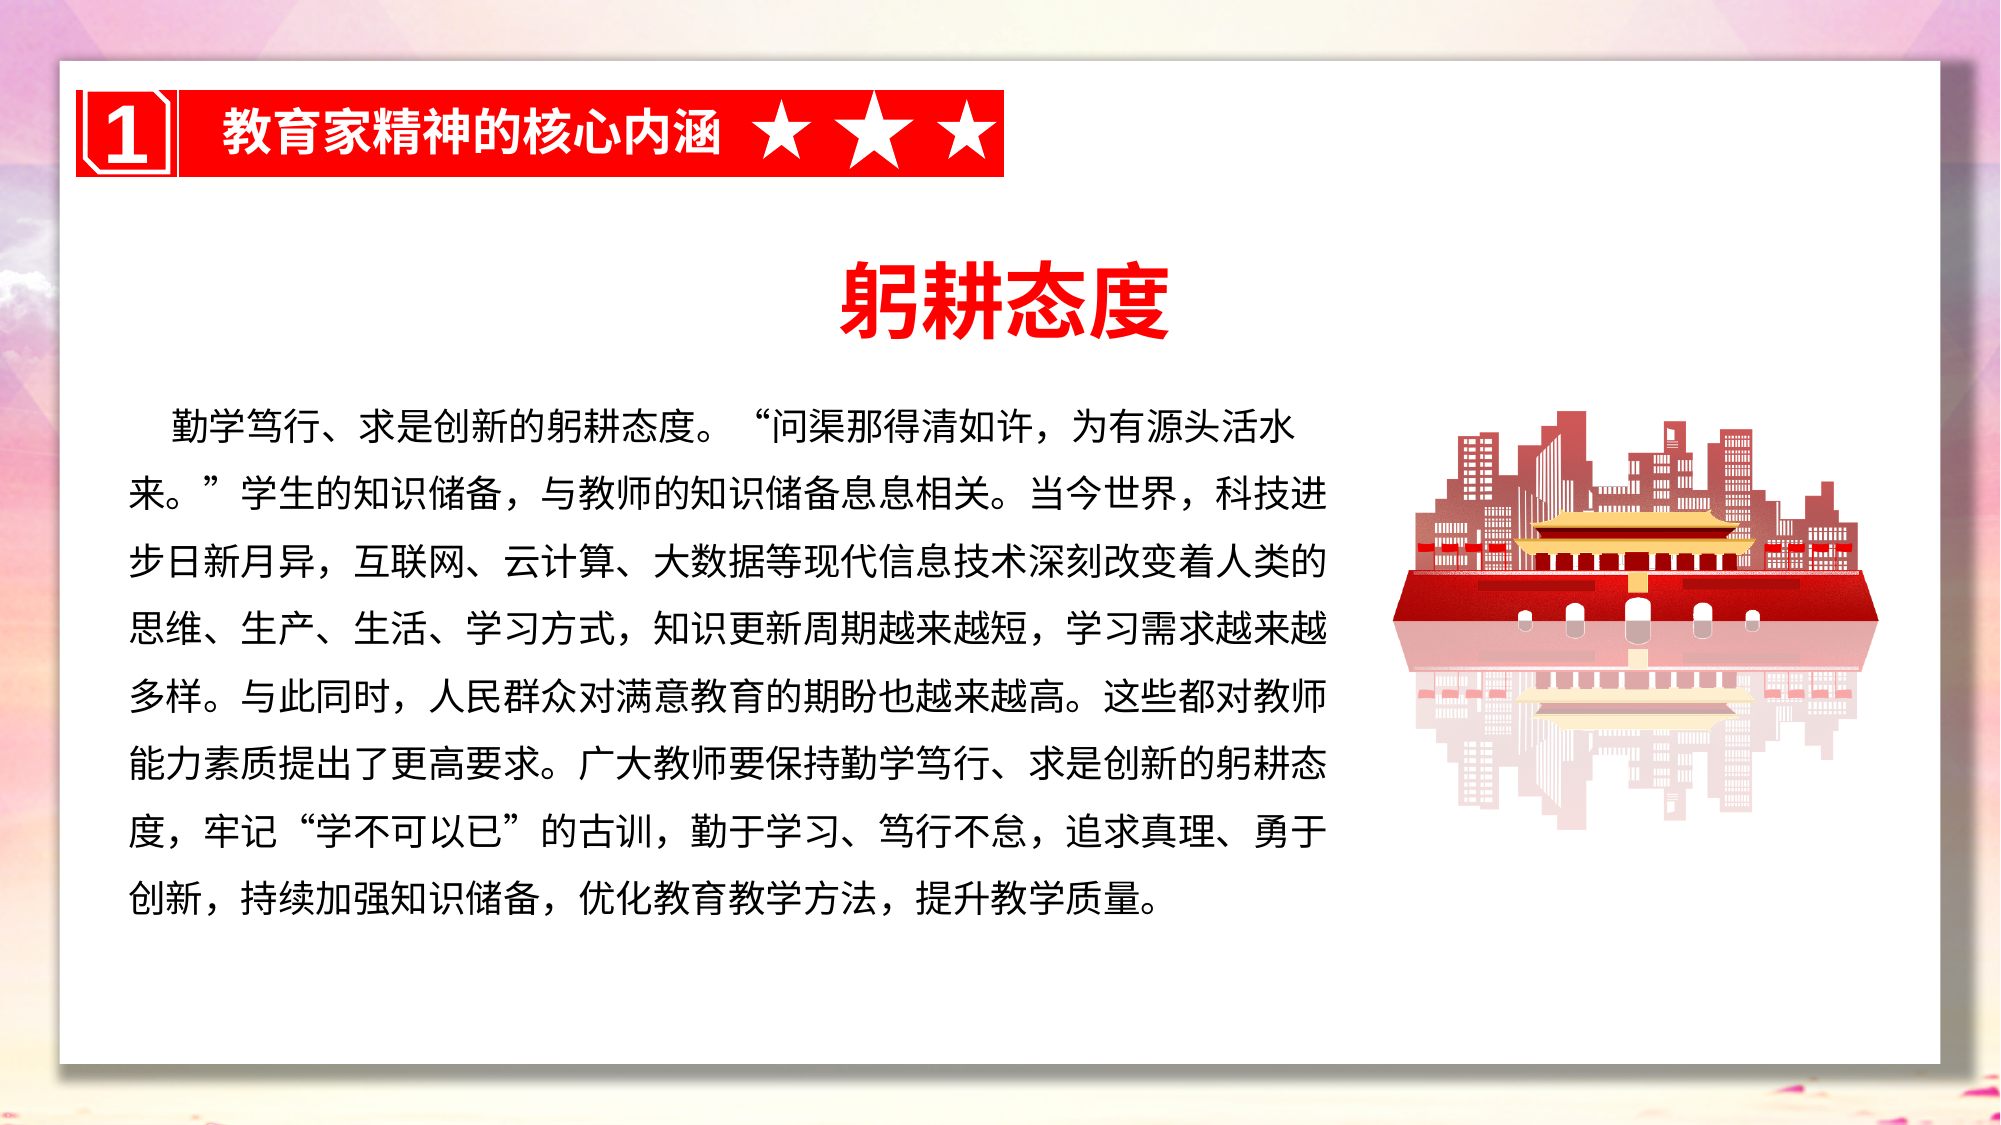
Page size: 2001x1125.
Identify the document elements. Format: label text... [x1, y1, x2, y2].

text_box [177, 88, 1006, 179]
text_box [751, 89, 997, 169]
text_box 1 [84, 88, 170, 174]
text_box 躬耕态度 [761, 191, 1249, 357]
picture [0, 0, 2001, 1125]
text_box 勤学笃行、求是创新的躬耕态度。“问渠那得清如许，为有源头活水来。”学生的知识储备，与教师的知识储备息息相关。当今世界，科技进步日新月异，互联网、云计算、大数据等现代信息技术深刻改变着人类的思维、生产、生活、学习方式，知识更新周期越来越短，学习需求越来越多样。与此同时，人民群众对满意教育的期盼也越来越高。这些都对教师能力素质提出了更高要求。广大教师要保持勤学笃行、求是创新的躬耕态度，牢记“学不可以已”的古训，勤于学习、笃行不怠，追求真理、勇于创新，持续加强知识储备，优化教育教学方法，提升教学质量。 [113, 372, 1360, 928]
